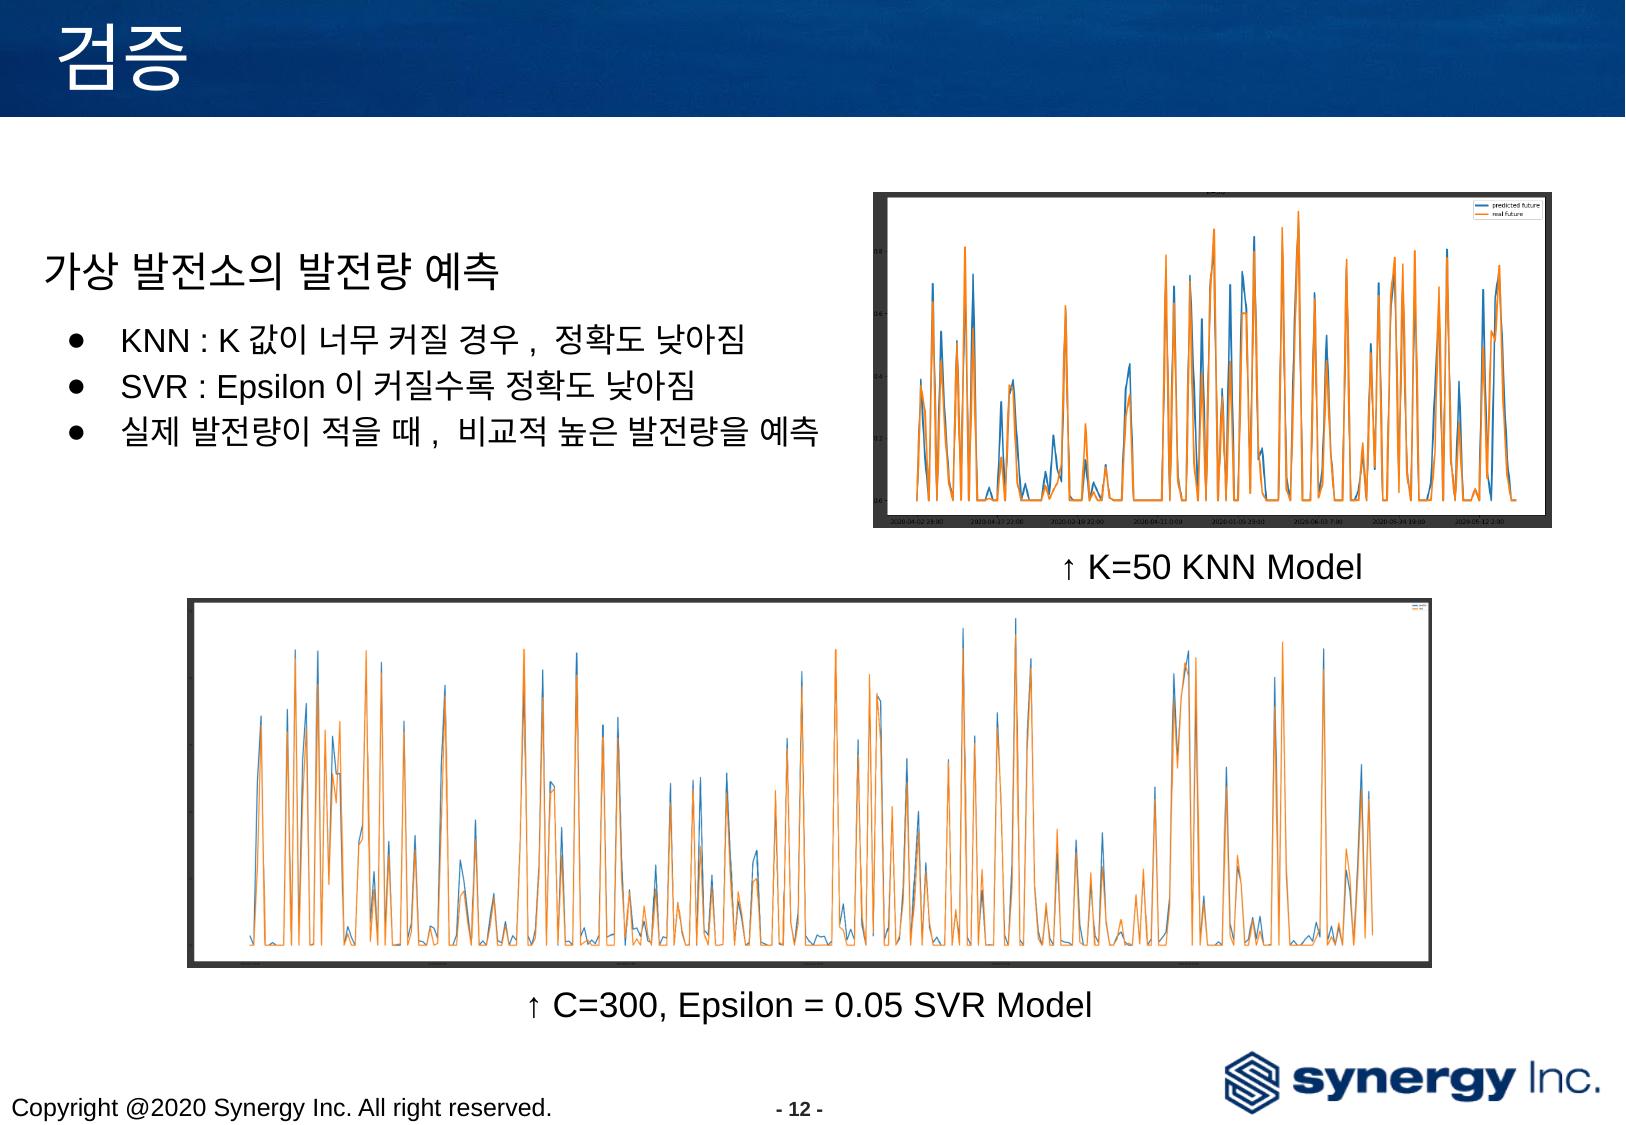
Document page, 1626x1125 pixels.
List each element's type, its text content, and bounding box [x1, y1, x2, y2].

title 검증 [39, 13, 1580, 103]
text_box 가상 발전소의 발전량 예측 [28, 230, 868, 320]
text_box ↑ K=50 KNN Model [1045, 536, 1381, 596]
picture [873, 192, 1552, 529]
picture [0, 0, 1625, 117]
text_box ↑ C=300, Epsilon = 0.05 SVR Model [509, 977, 1110, 1035]
text_box KNN : K값이 너무 커질 경우, 정확도 낮아짐 SVR : Epsilon이 커질수록 정확도 낮아짐 실제 발전량이 적을 때, 비교적 높은 발전량을 예측 [30, 298, 868, 465]
picture [1217, 1043, 1611, 1124]
picture [187, 597, 1432, 968]
